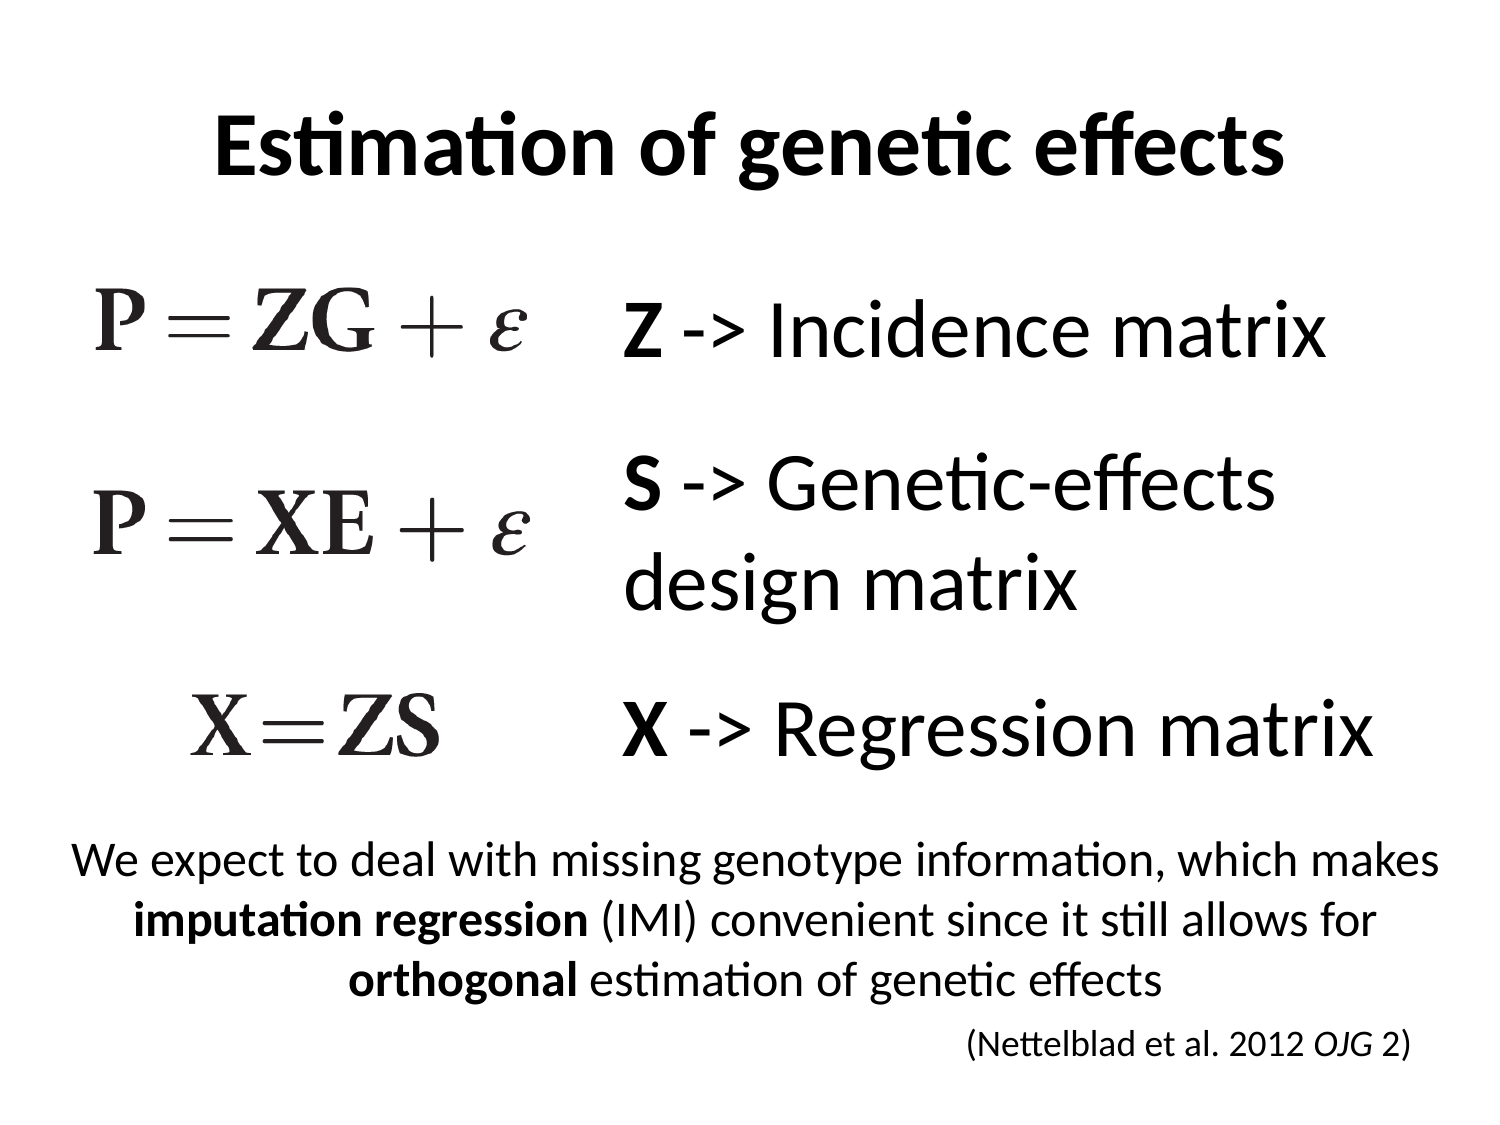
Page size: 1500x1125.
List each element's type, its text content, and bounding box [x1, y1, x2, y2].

picture [88, 473, 550, 584]
text_box Z -> Incidence matrix [608, 267, 1388, 382]
text_box (Nettelblad et al. 2012 OJG 2) [950, 1011, 1436, 1072]
text_box X -> Regression matrix [608, 665, 1424, 781]
text_box We expect to deal with missing genotype information, which makes imputation regression (IMI) convenient since it still allows for orthogonal estimation of genetic effects [53, 819, 1459, 1014]
picture [182, 680, 455, 771]
picture [71, 255, 562, 395]
text_box S -> Genetic-effects design matrix [608, 419, 1388, 635]
title Estimation of genetic effects [75, 45, 1425, 233]
